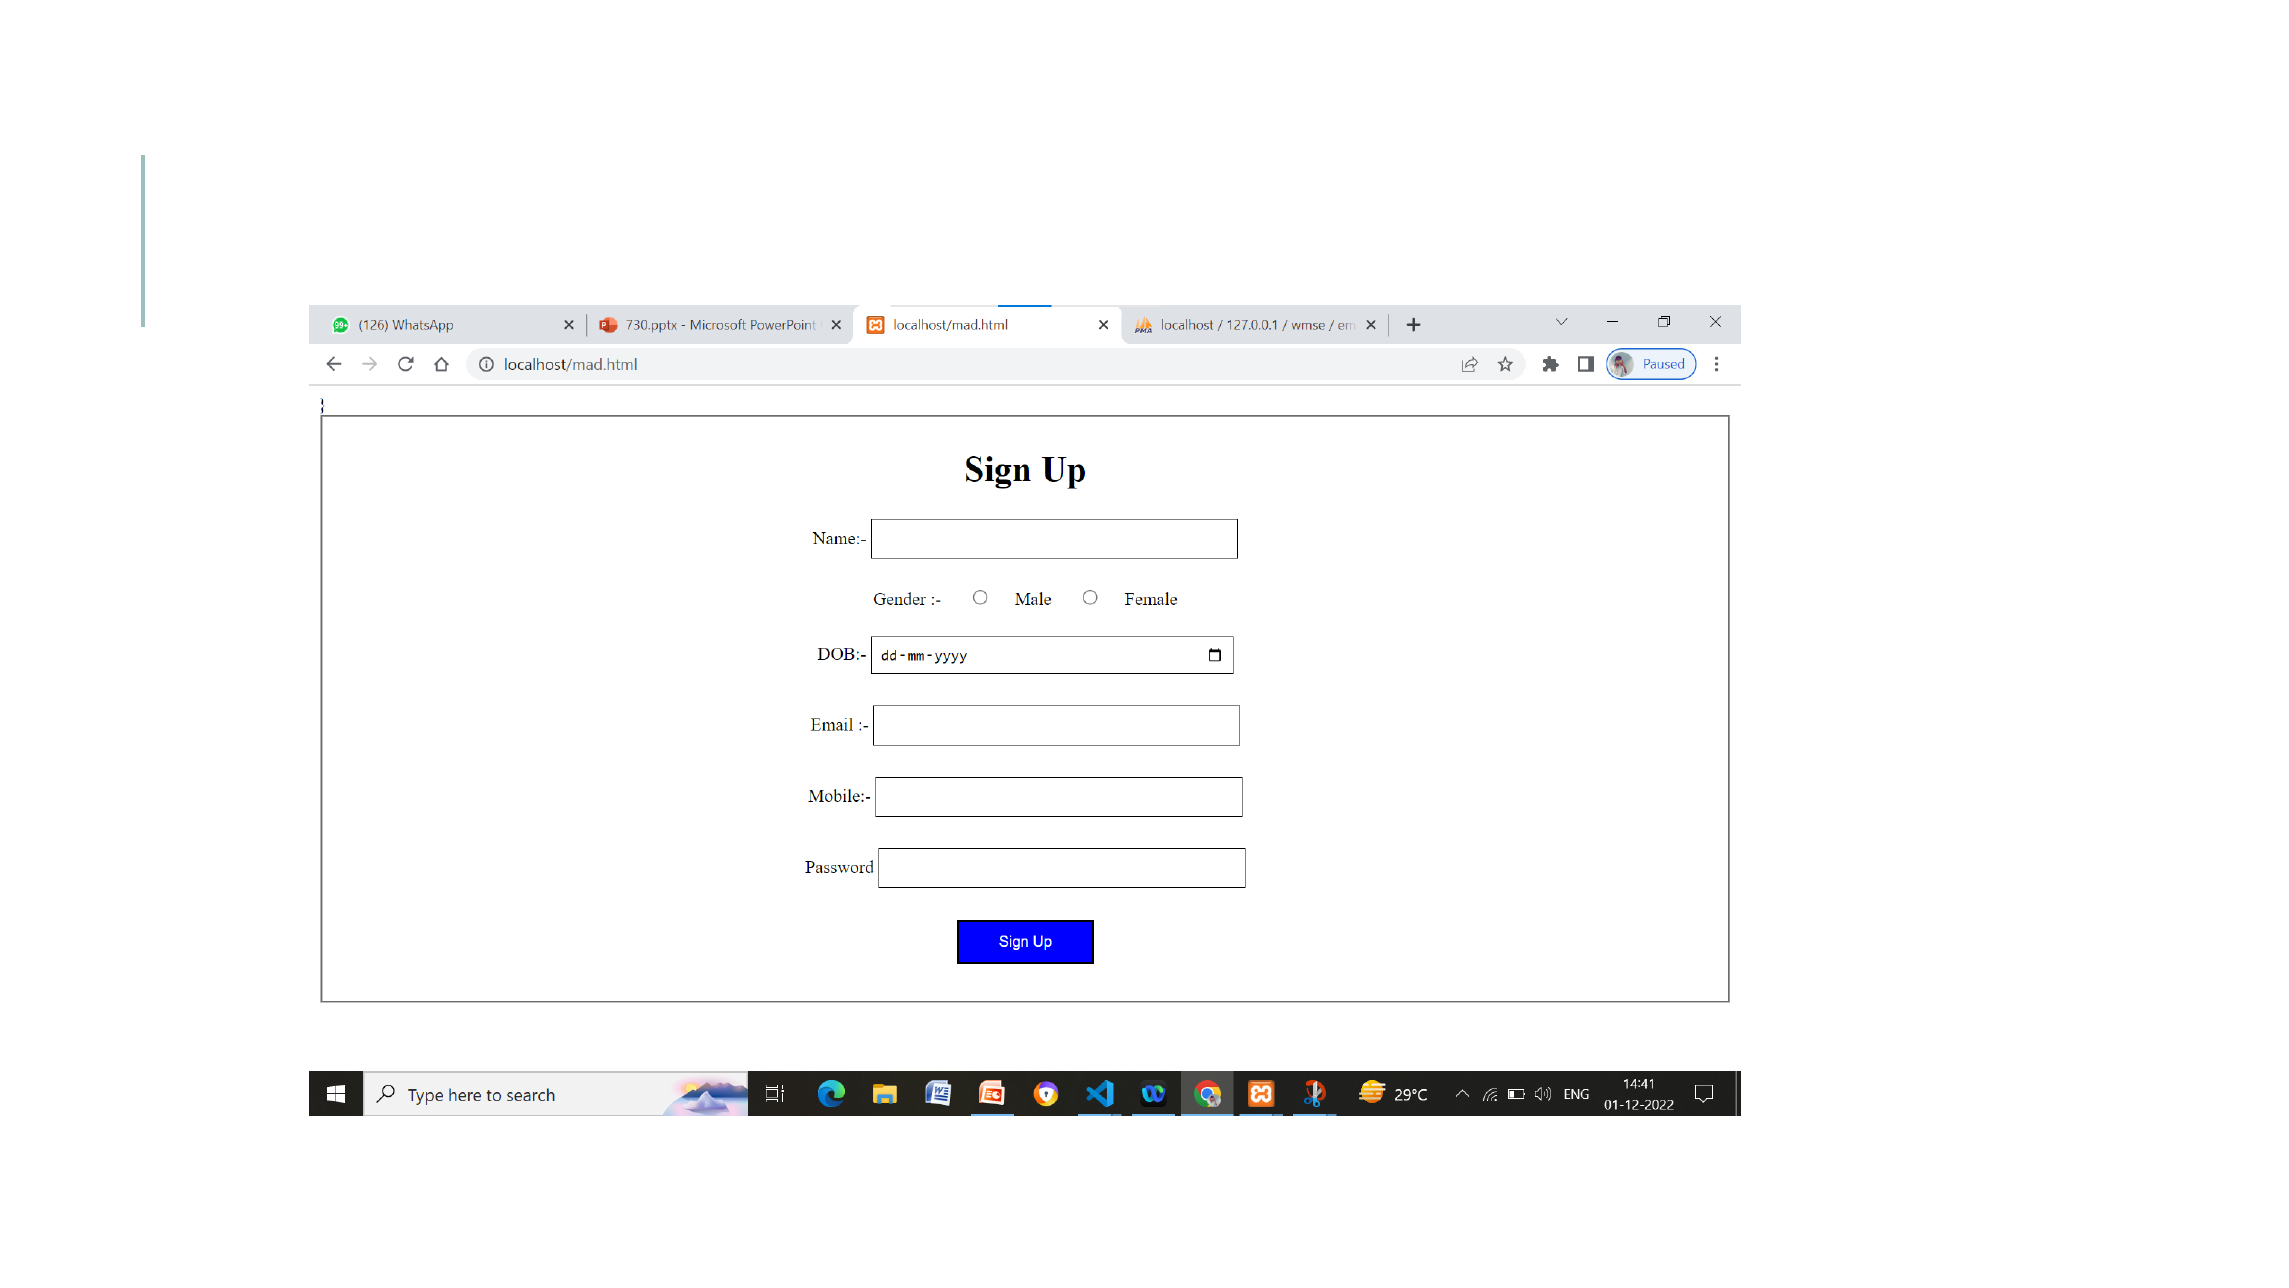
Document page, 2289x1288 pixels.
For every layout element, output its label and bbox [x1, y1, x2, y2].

picture [309, 305, 1741, 1116]
